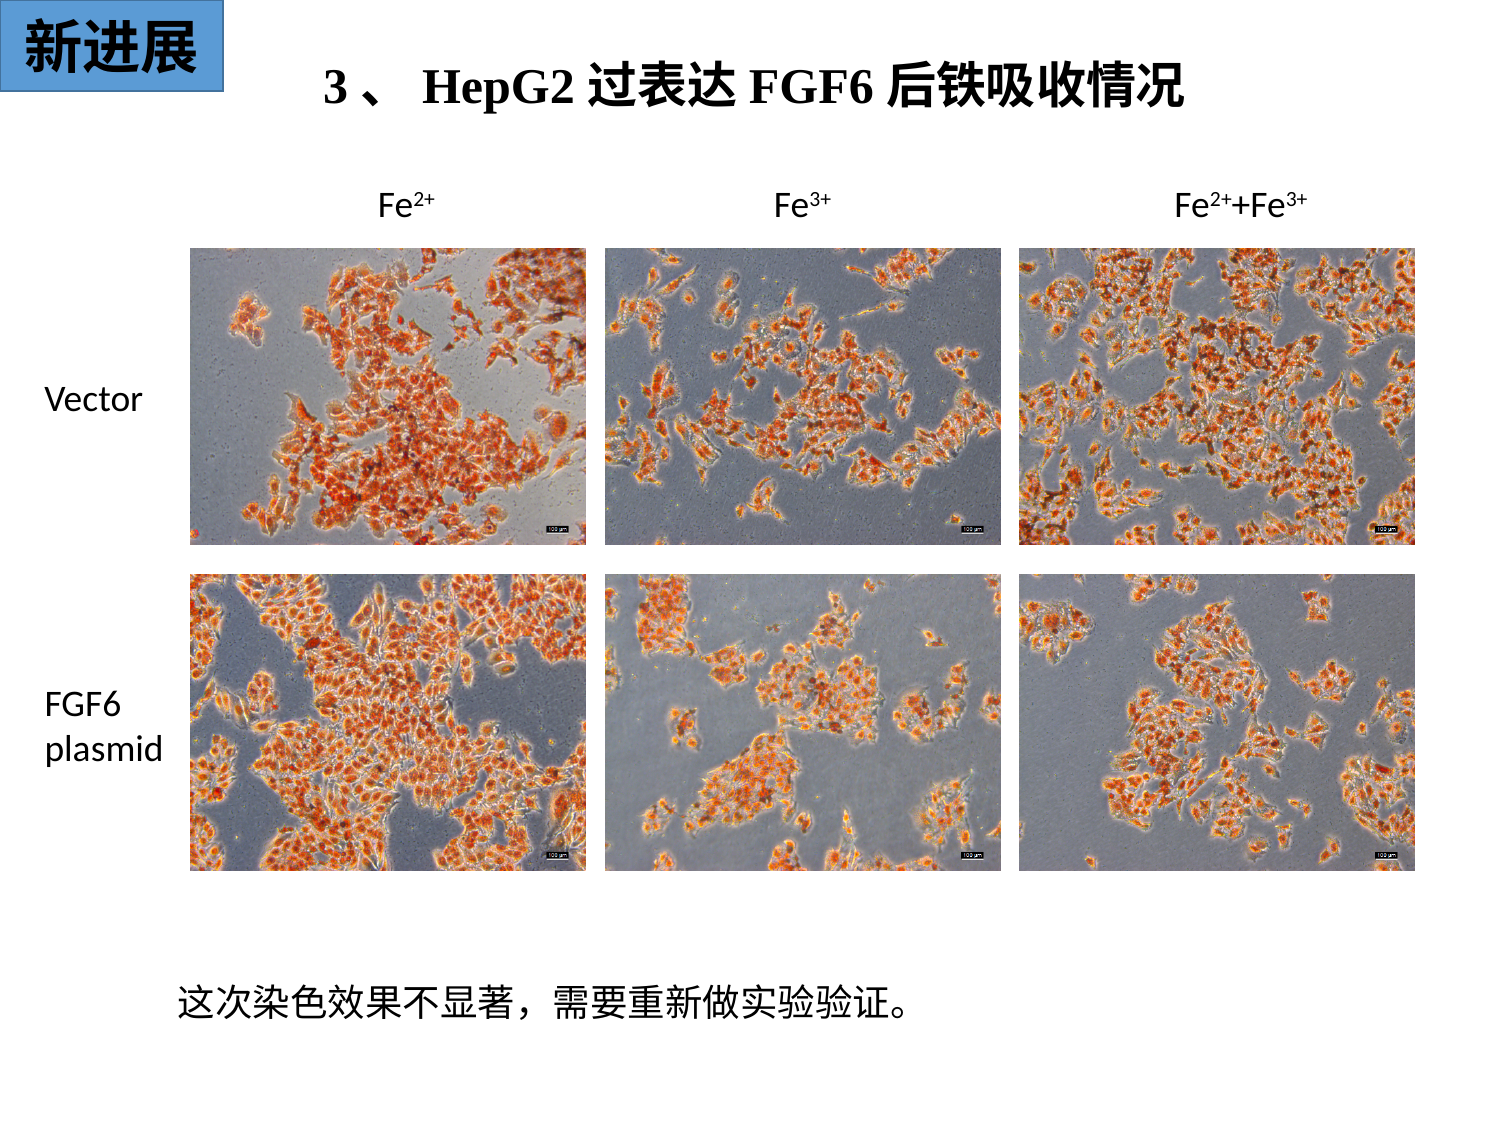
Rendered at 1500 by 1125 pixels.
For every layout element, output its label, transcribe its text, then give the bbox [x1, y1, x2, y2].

picture [604, 574, 1001, 871]
picture [1019, 248, 1415, 545]
picture [190, 248, 586, 545]
picture [604, 248, 1001, 545]
text_box Fe2+ [363, 172, 451, 233]
text_box 新进展 [0, 0, 224, 92]
text_box Fe3+ [759, 172, 847, 233]
picture [190, 574, 586, 871]
text_box Fe2++Fe3+ [1159, 172, 1334, 233]
text_box 这次染色效果不显著，需要重新做实验验证。 [163, 971, 943, 1031]
text_box 3、HepG2过表达FGF6后铁吸收情况 [308, 46, 1201, 121]
picture [1019, 574, 1415, 871]
text_box Vector [29, 366, 159, 426]
text_box FGF6 plasmid [29, 671, 179, 777]
